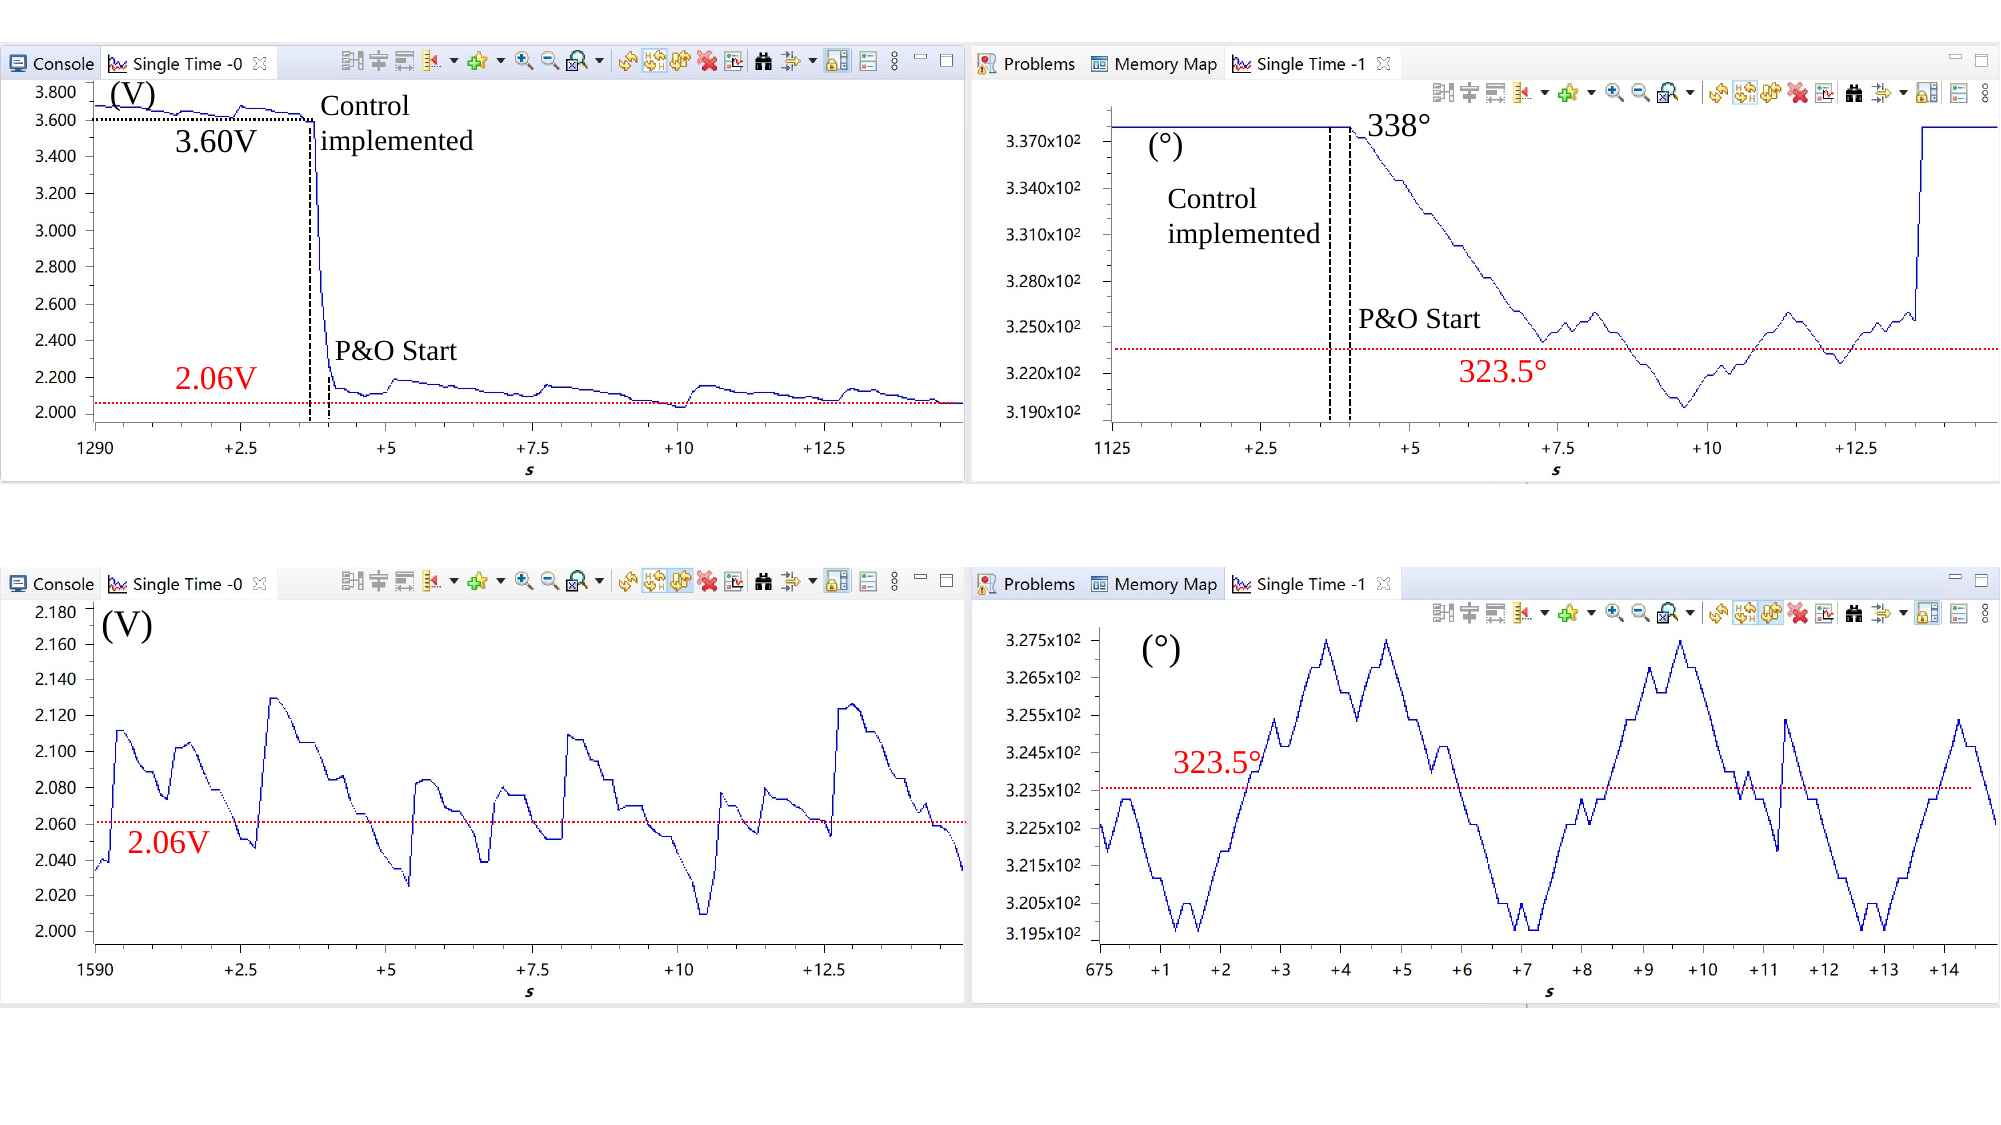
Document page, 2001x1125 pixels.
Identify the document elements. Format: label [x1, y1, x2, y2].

picture [0, 41, 2000, 484]
picture [0, 567, 2000, 1008]
